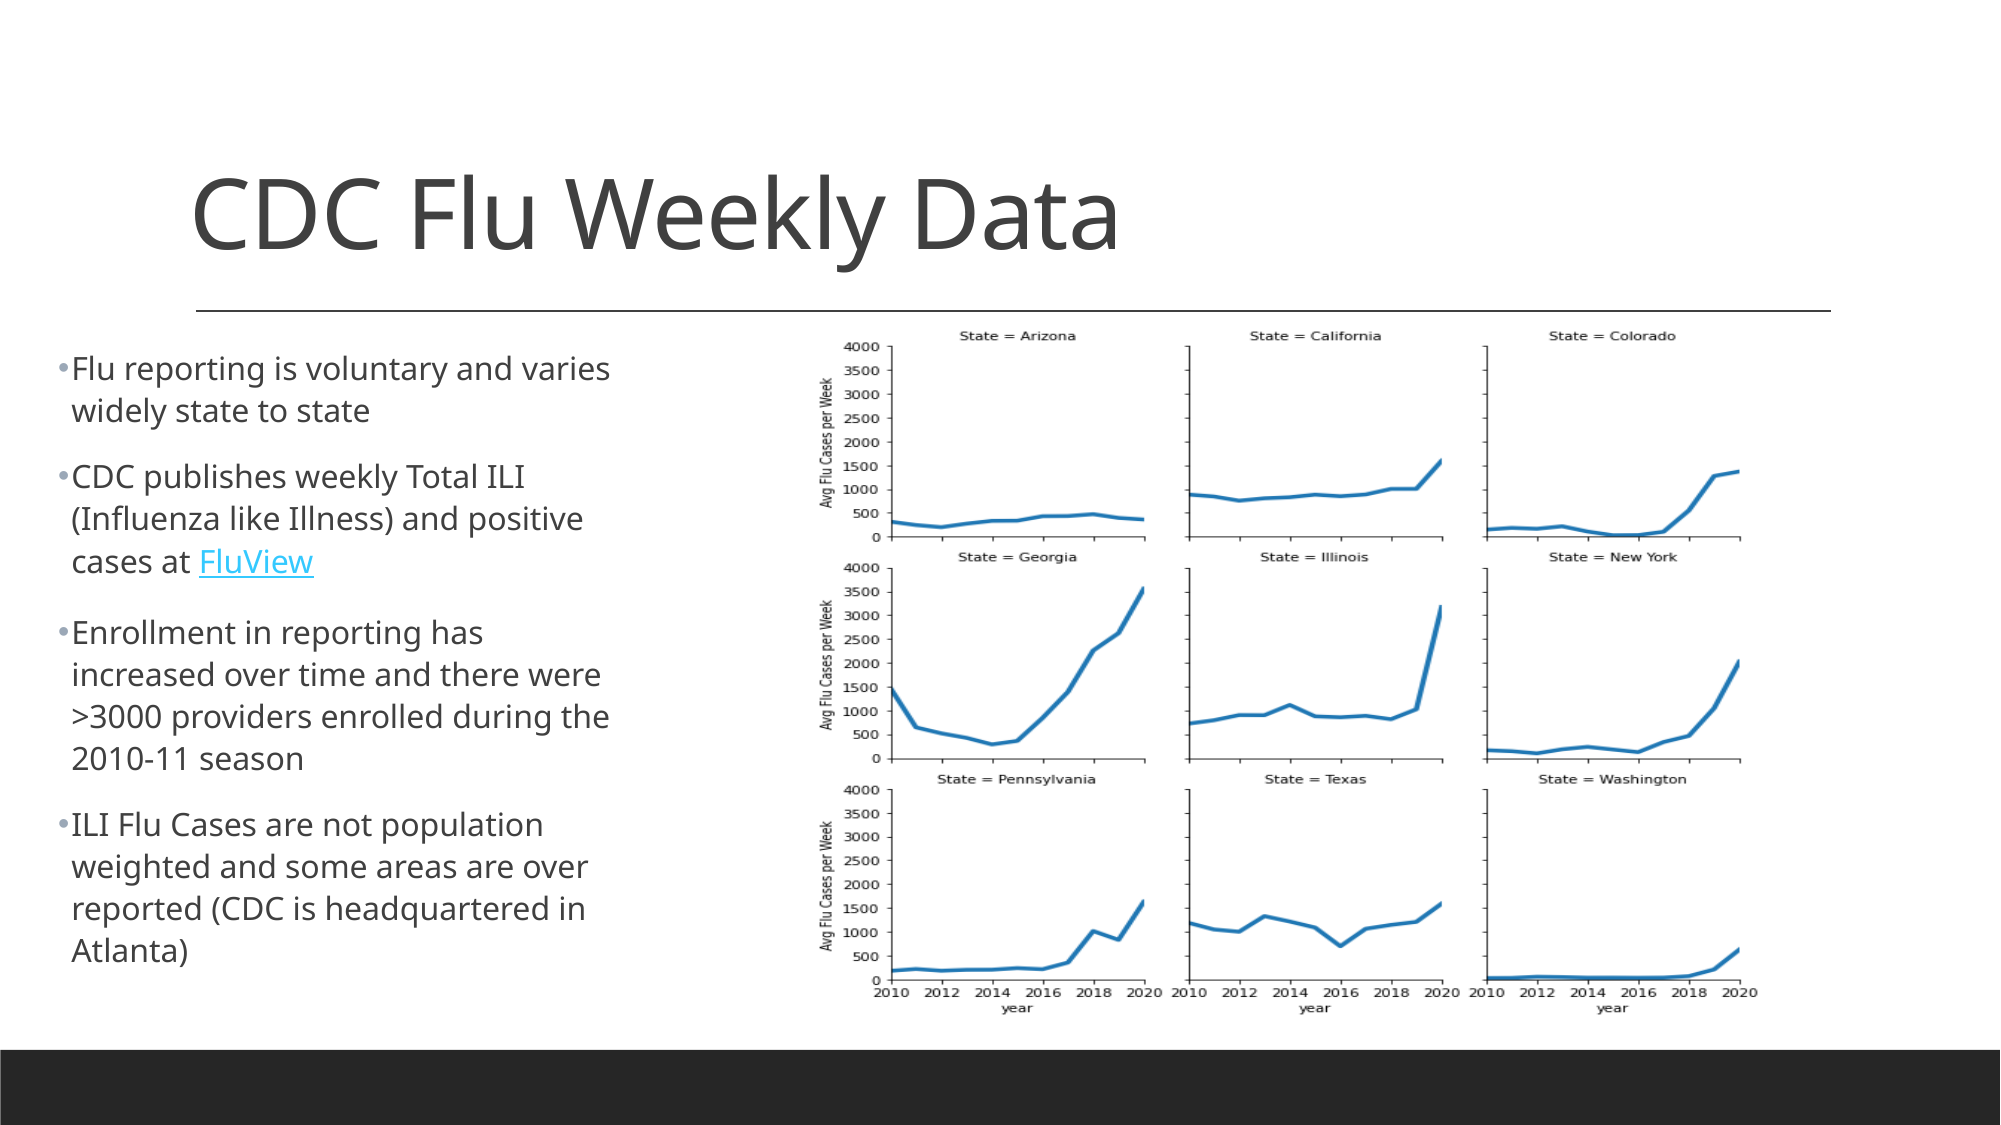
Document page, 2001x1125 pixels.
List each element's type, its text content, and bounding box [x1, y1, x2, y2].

title CDC Flu Weekly Data [174, 128, 1825, 278]
picture [810, 324, 1768, 1022]
list Flu reporting is voluntary and varies widely state to state CDC publishes weekly Total ILI (Influenza like Illness) and positive cases at FluView Enrollment in reporting has increased over time and there were >3000 providers enrolled during the 2010-11 season ILI Flu Cases are not population weighted and some areas are over reported (CDC is headquartered in Atlanta) [58, 337, 623, 980]
